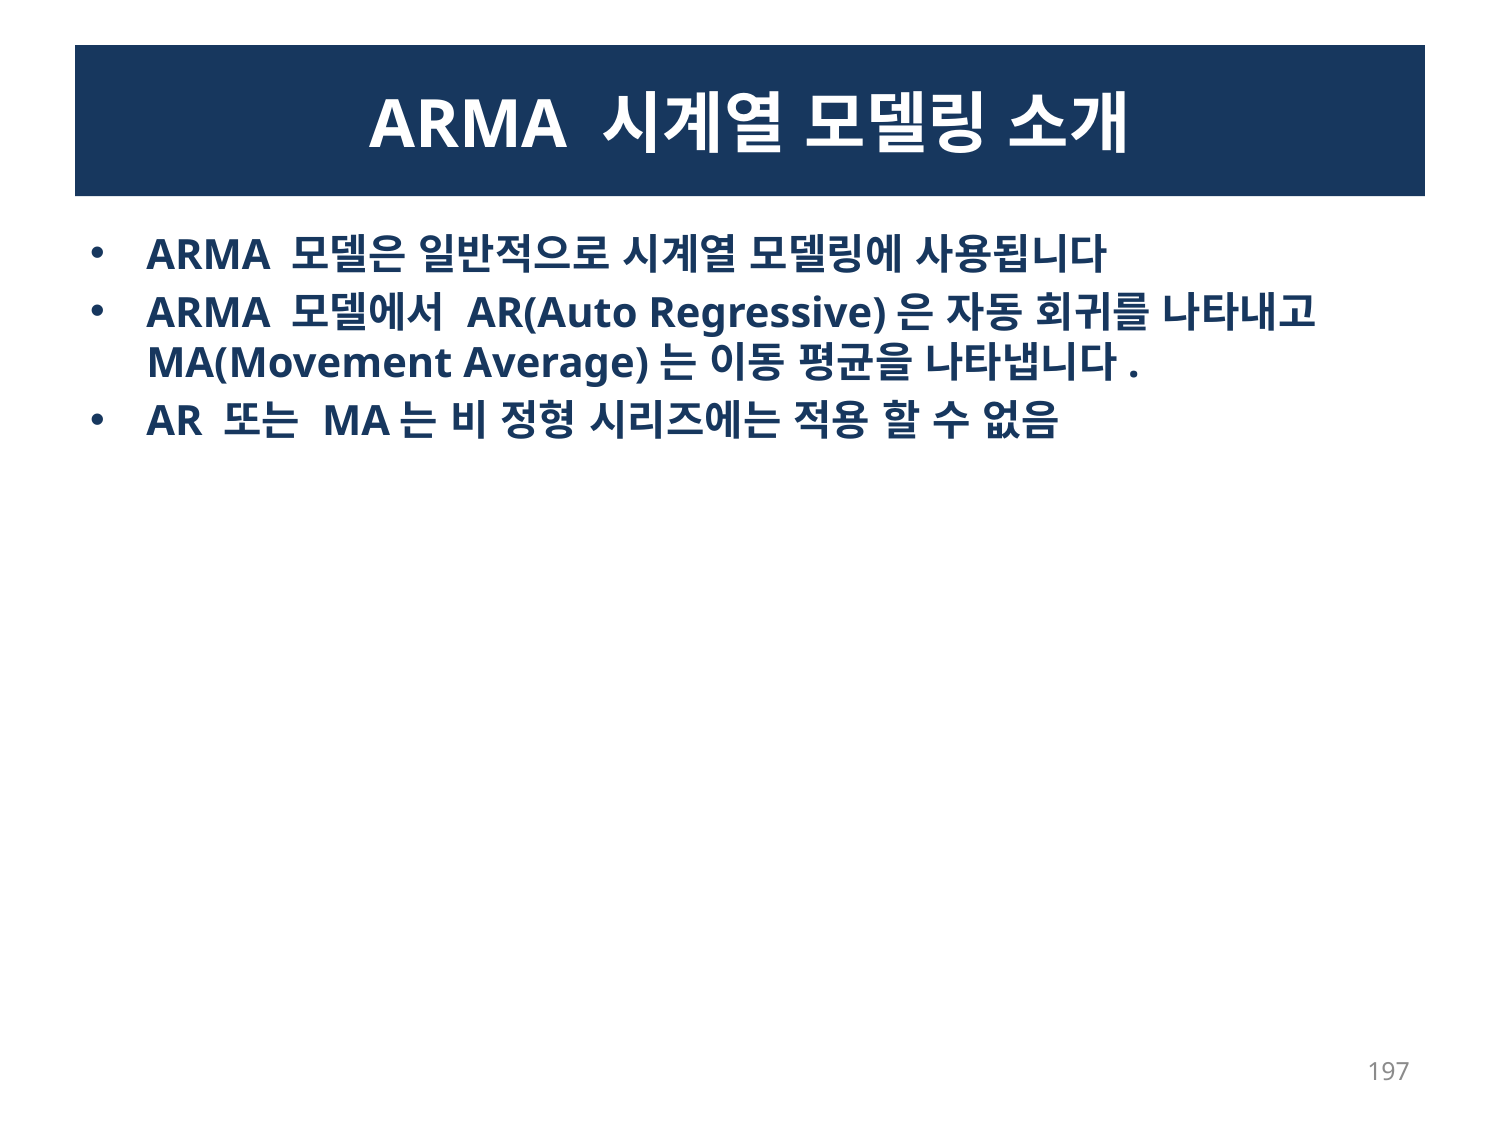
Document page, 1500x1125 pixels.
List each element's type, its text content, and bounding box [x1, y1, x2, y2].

slide_number 197 [1074, 1042, 1425, 1103]
title ARMA 시계열 모델링 소개 [75, 45, 1425, 197]
list ARMA 모델은 일반적으로 시계열 모델링에 사용됩니다 ARMA 모델에서 AR(Auto Regressive)은 자동 회귀를 나타내고 MA(Movement Average)는 이동 평균을 나타냅니다. AR 또는 MA는 비 정형 시리즈에는 적용 할 수 없음 [75, 219, 1425, 1005]
